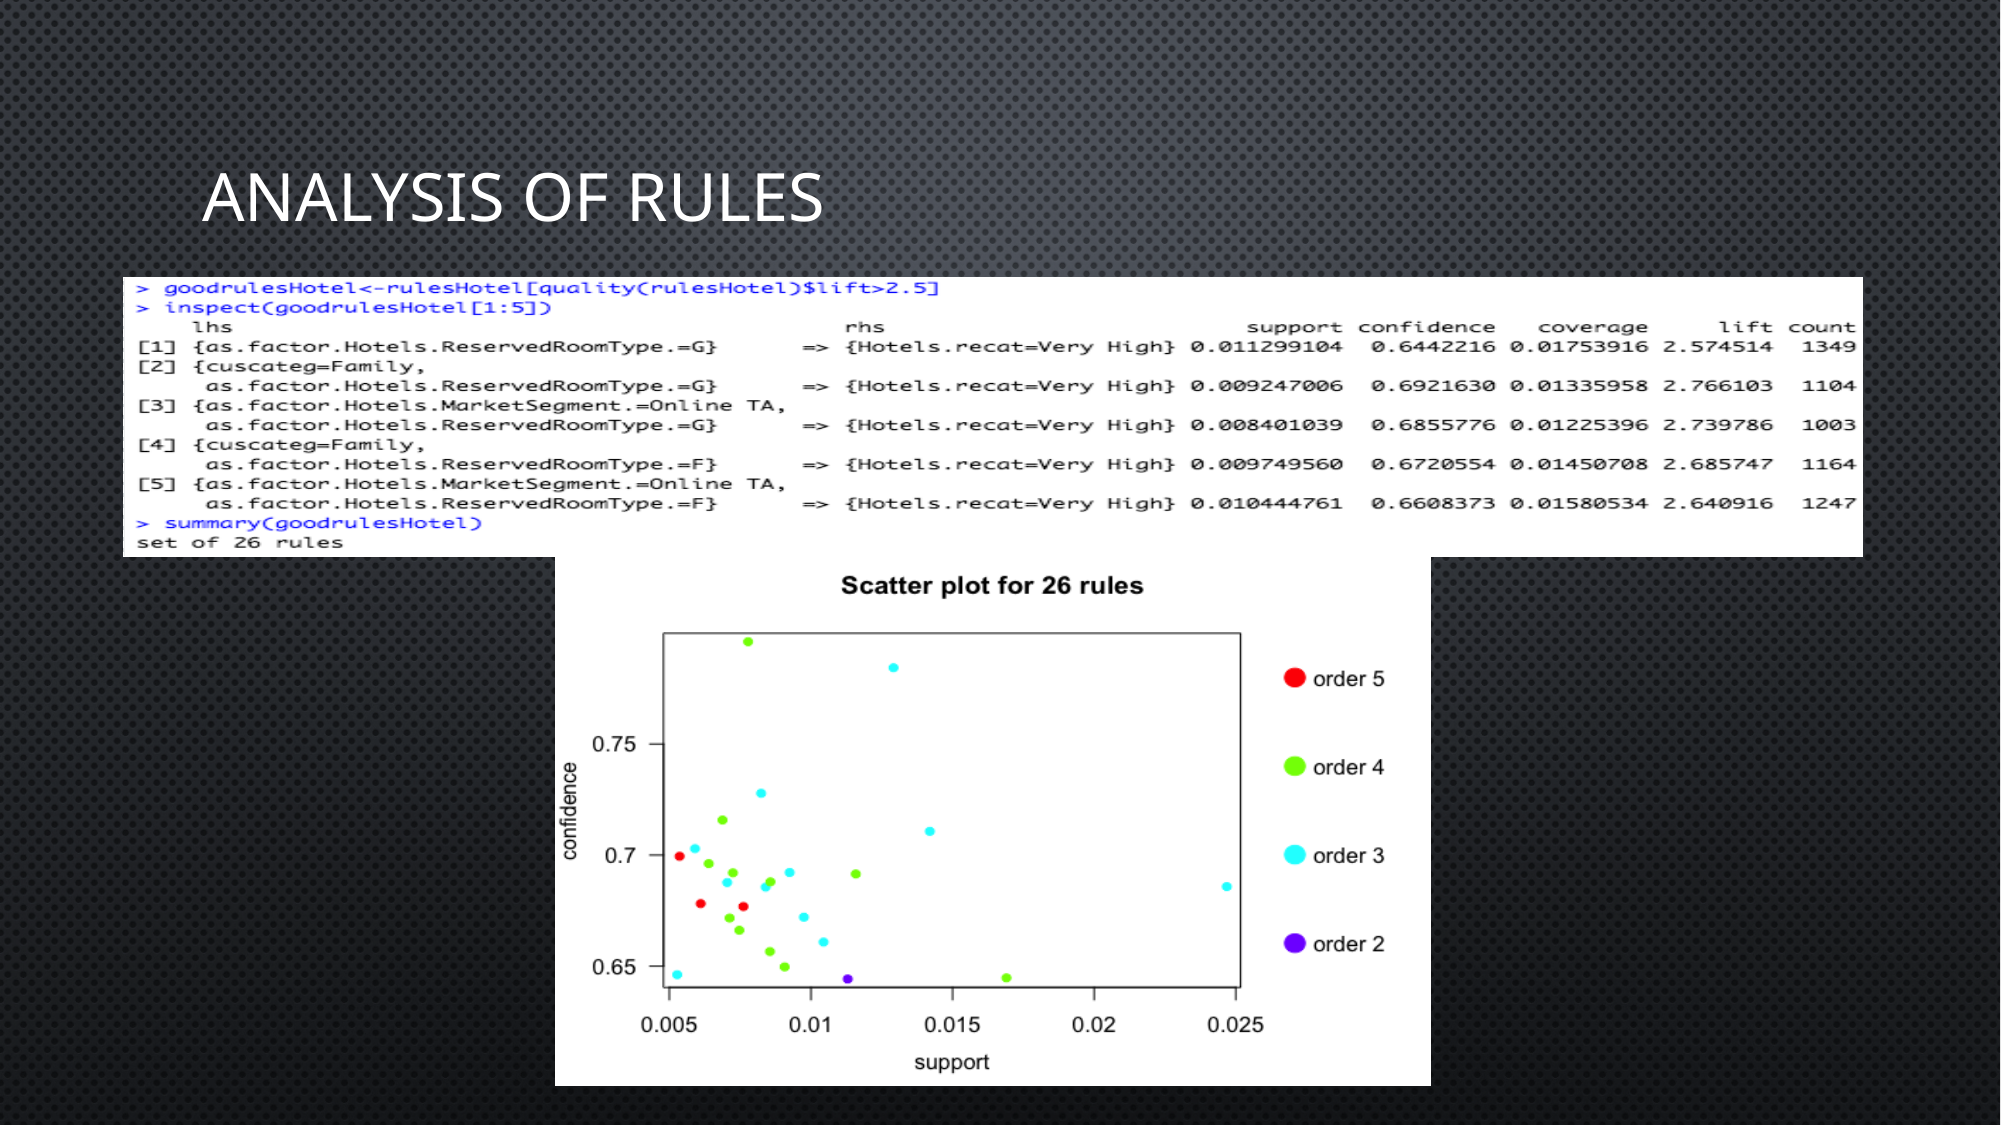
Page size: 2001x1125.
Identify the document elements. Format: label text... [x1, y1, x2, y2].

title Analysis of Rules [187, 99, 1813, 276]
picture [122, 276, 1863, 557]
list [554, 557, 1431, 1087]
